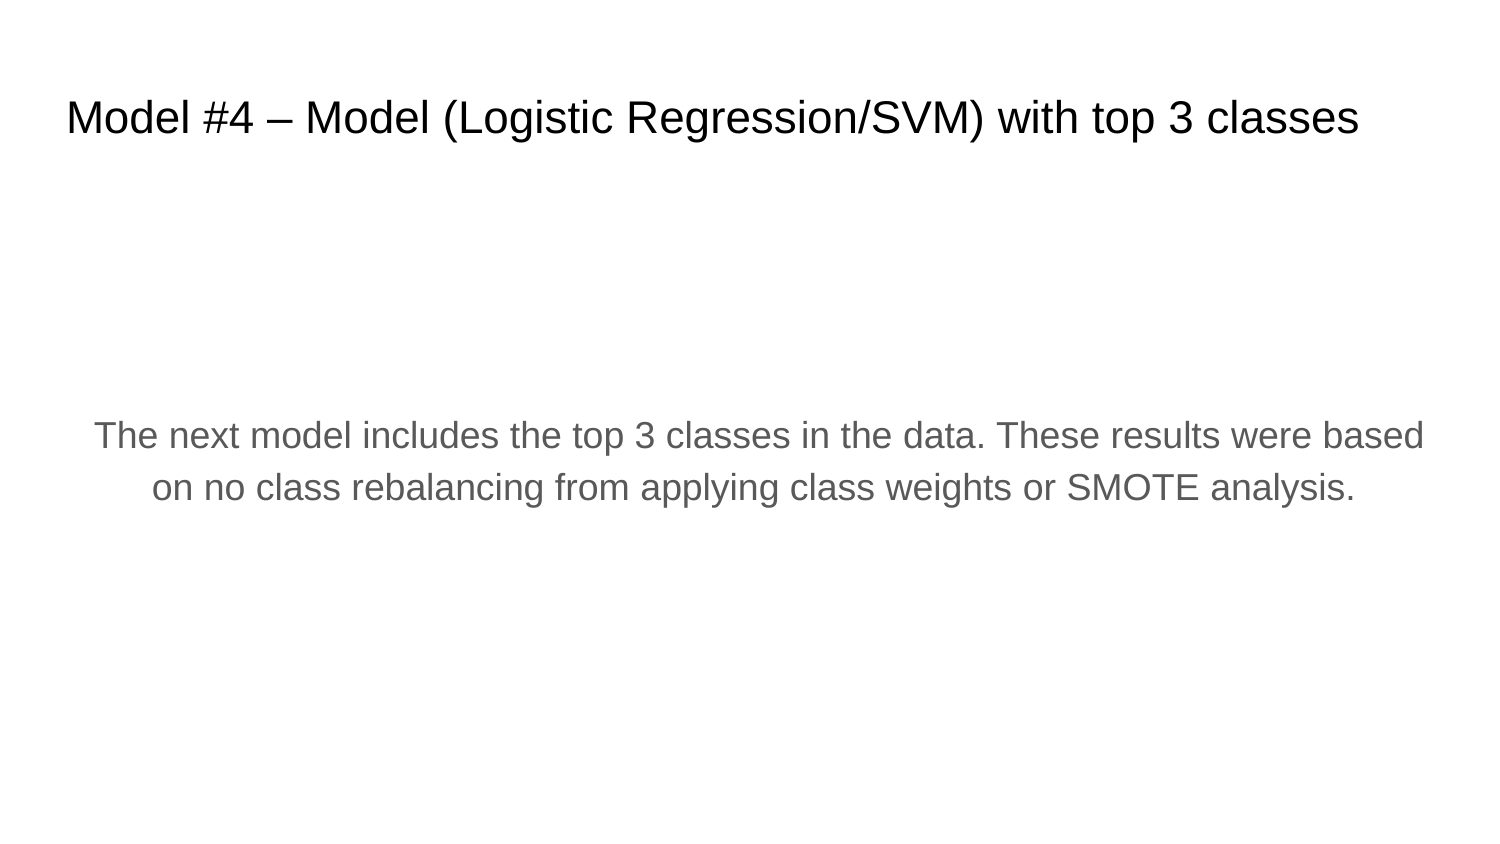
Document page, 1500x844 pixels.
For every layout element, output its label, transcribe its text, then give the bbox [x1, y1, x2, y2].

title Model #4 – Model (Logistic Regression/SVM) with top 3 classes [51, 72, 1449, 167]
list The next model includes the top 3 classes in the data. These results were based on no class rebalancing from applying class weights or SMOTE analysis. [51, 189, 1449, 750]
